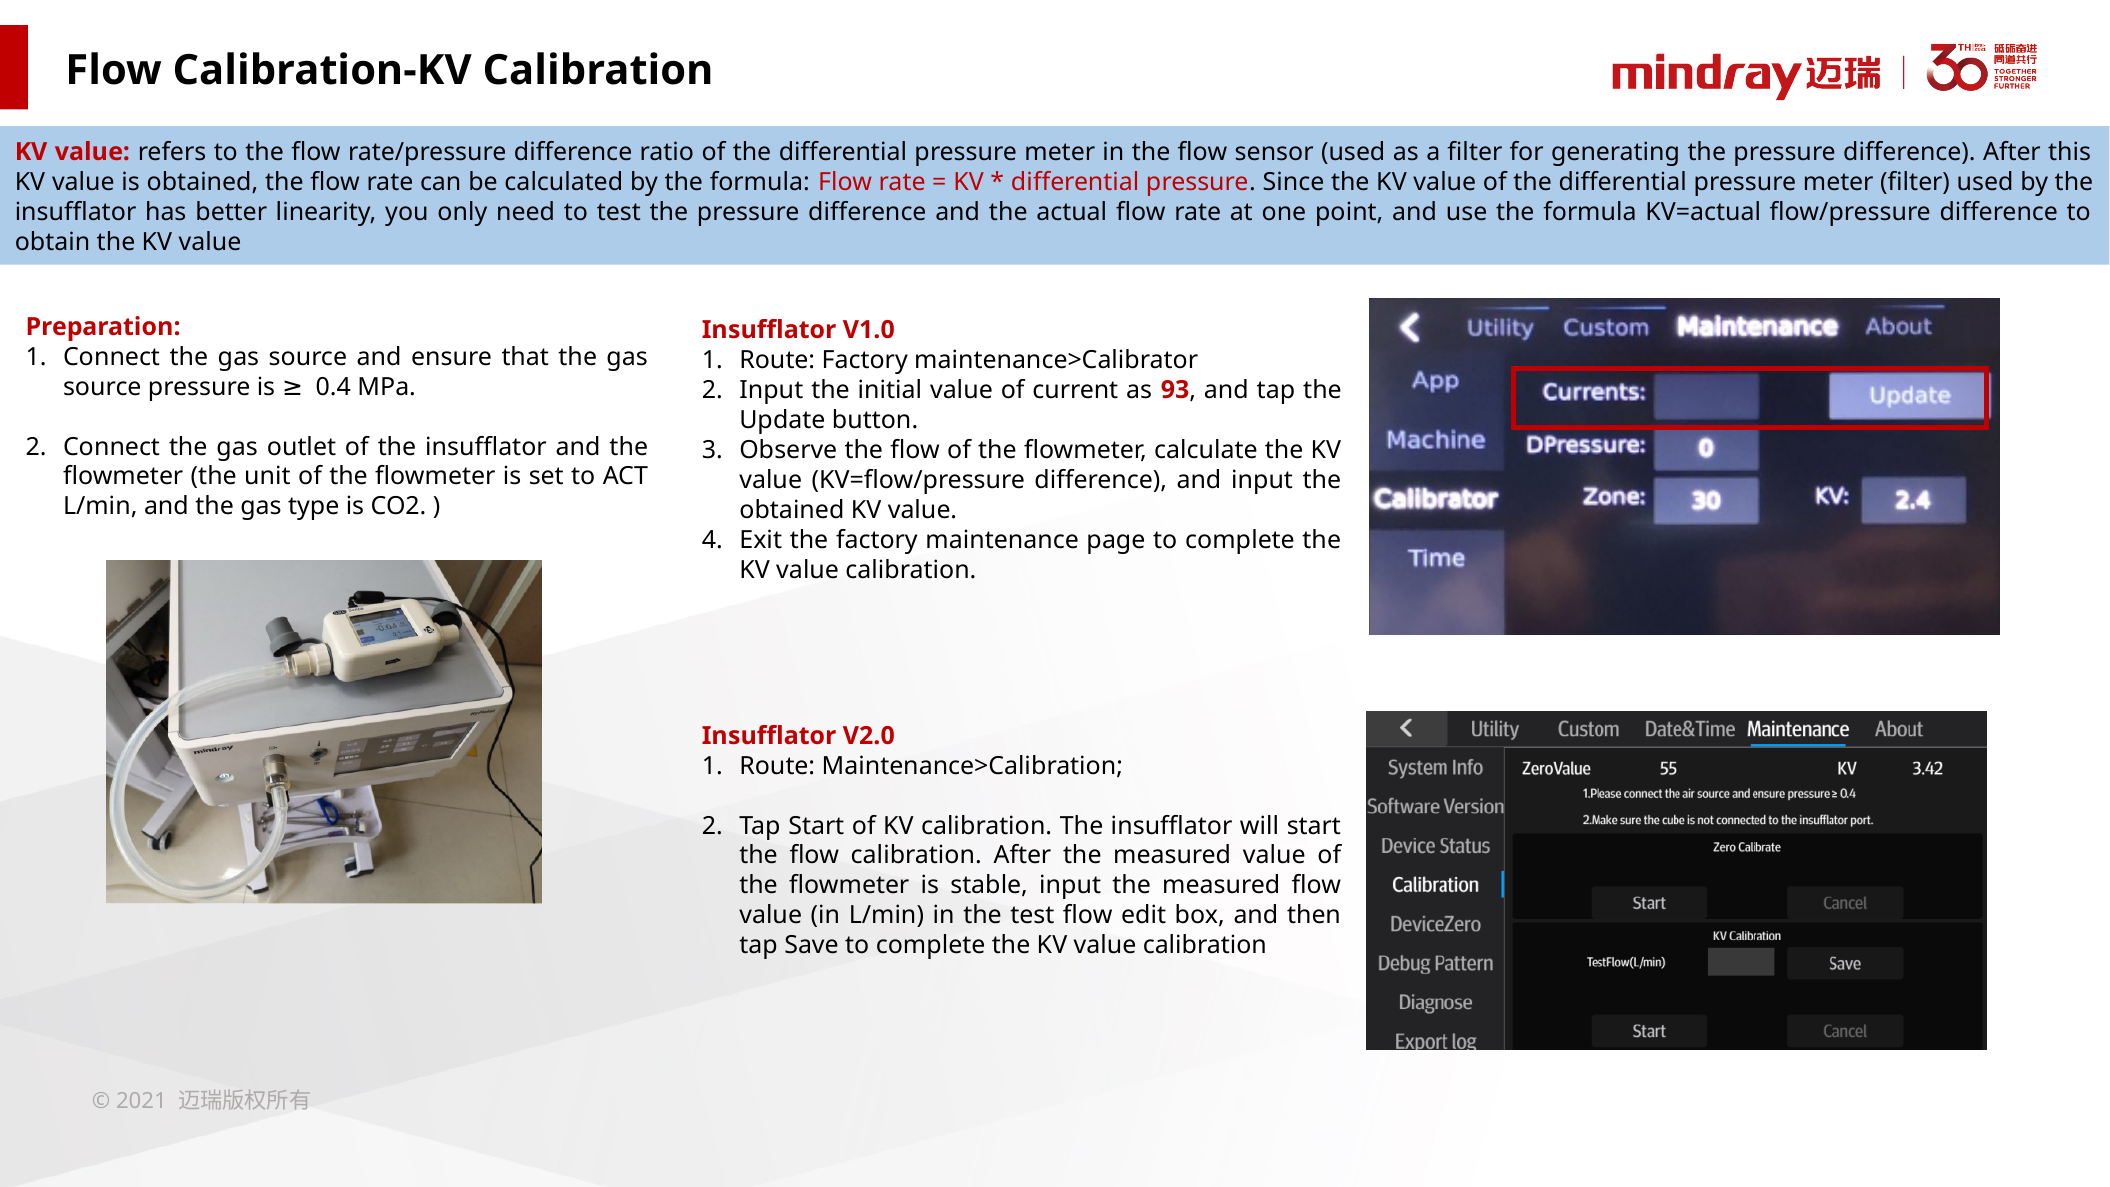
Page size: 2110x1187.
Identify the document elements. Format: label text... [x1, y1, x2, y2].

picture [1606, 37, 2043, 104]
picture [0, 266, 2000, 1187]
text_box Insufflator V1.0 Route: Factory maintenance>Calibrator Input the initial value of current as 93, and tap the Update button. Observe the flow of the flowmeter, calculate the KV value (KV=flow/pressure difference), and input the obtained KV value. Exit the factory maintenance page to complete the KV value calibration. [687, 306, 1357, 591]
title Flow Calibration-KV Calibration [50, 28, 1606, 113]
text_box Insufflator V2.0 Route: Maintenance>Calibration; Tap Start of KV calibration. The insufflator will start the flow calibration. After the measured value of the flowmeter is stable, input the measured flow value (in L/min) in the test flow edit box, and then tap Save to complete the KV value calibration [687, 711, 1357, 967]
text_box KV value: refers to the flow rate/pressure difference ratio of the differential pressure meter in the flow sensor (used as a filter for generating the pressure difference). After this KV value is obtained, the flow rate can be calculated by the formula: Flow rate = KV * differential pressure. Since the KV value of the differential pressure meter (filter) used by the insufflator has better linearity, you only need to test the pressure difference and the actual flow rate at one point, and use the formula KV=actual flow/pressure difference to obtain the KV value [0, 125, 2110, 266]
text_box Preparation: Connect the gas source and ensure that the gas source pressure is ≥ 0.4 MPa. Connect the gas outlet of the insufflator and the flowmeter (the unit of the flowmeter is set to ACT L/min, and the gas type is CO2. ) [10, 302, 664, 558]
